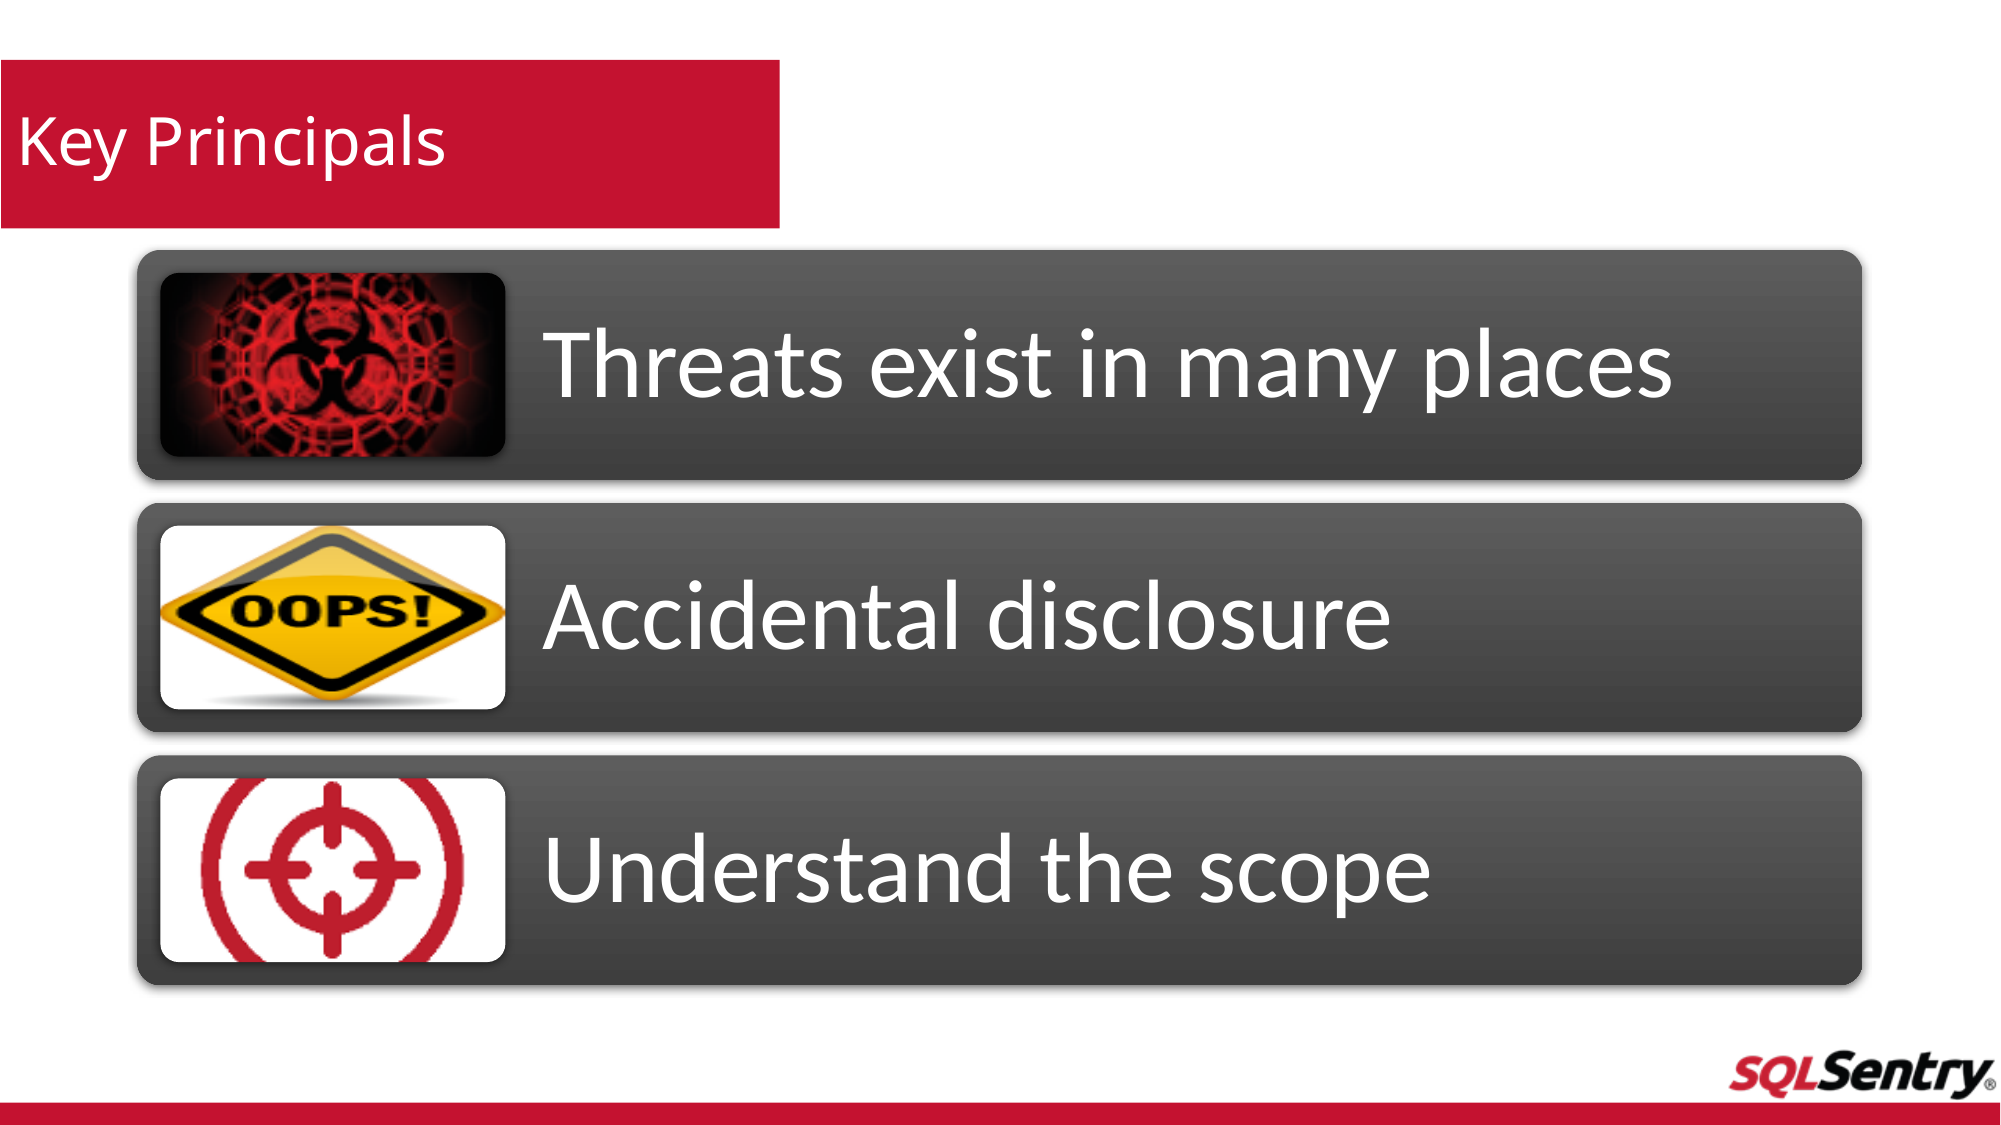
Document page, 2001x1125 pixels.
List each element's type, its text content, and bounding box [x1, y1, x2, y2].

picture [1727, 1048, 1998, 1103]
title Key Principals [1, 59, 780, 229]
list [137, 249, 1863, 986]
